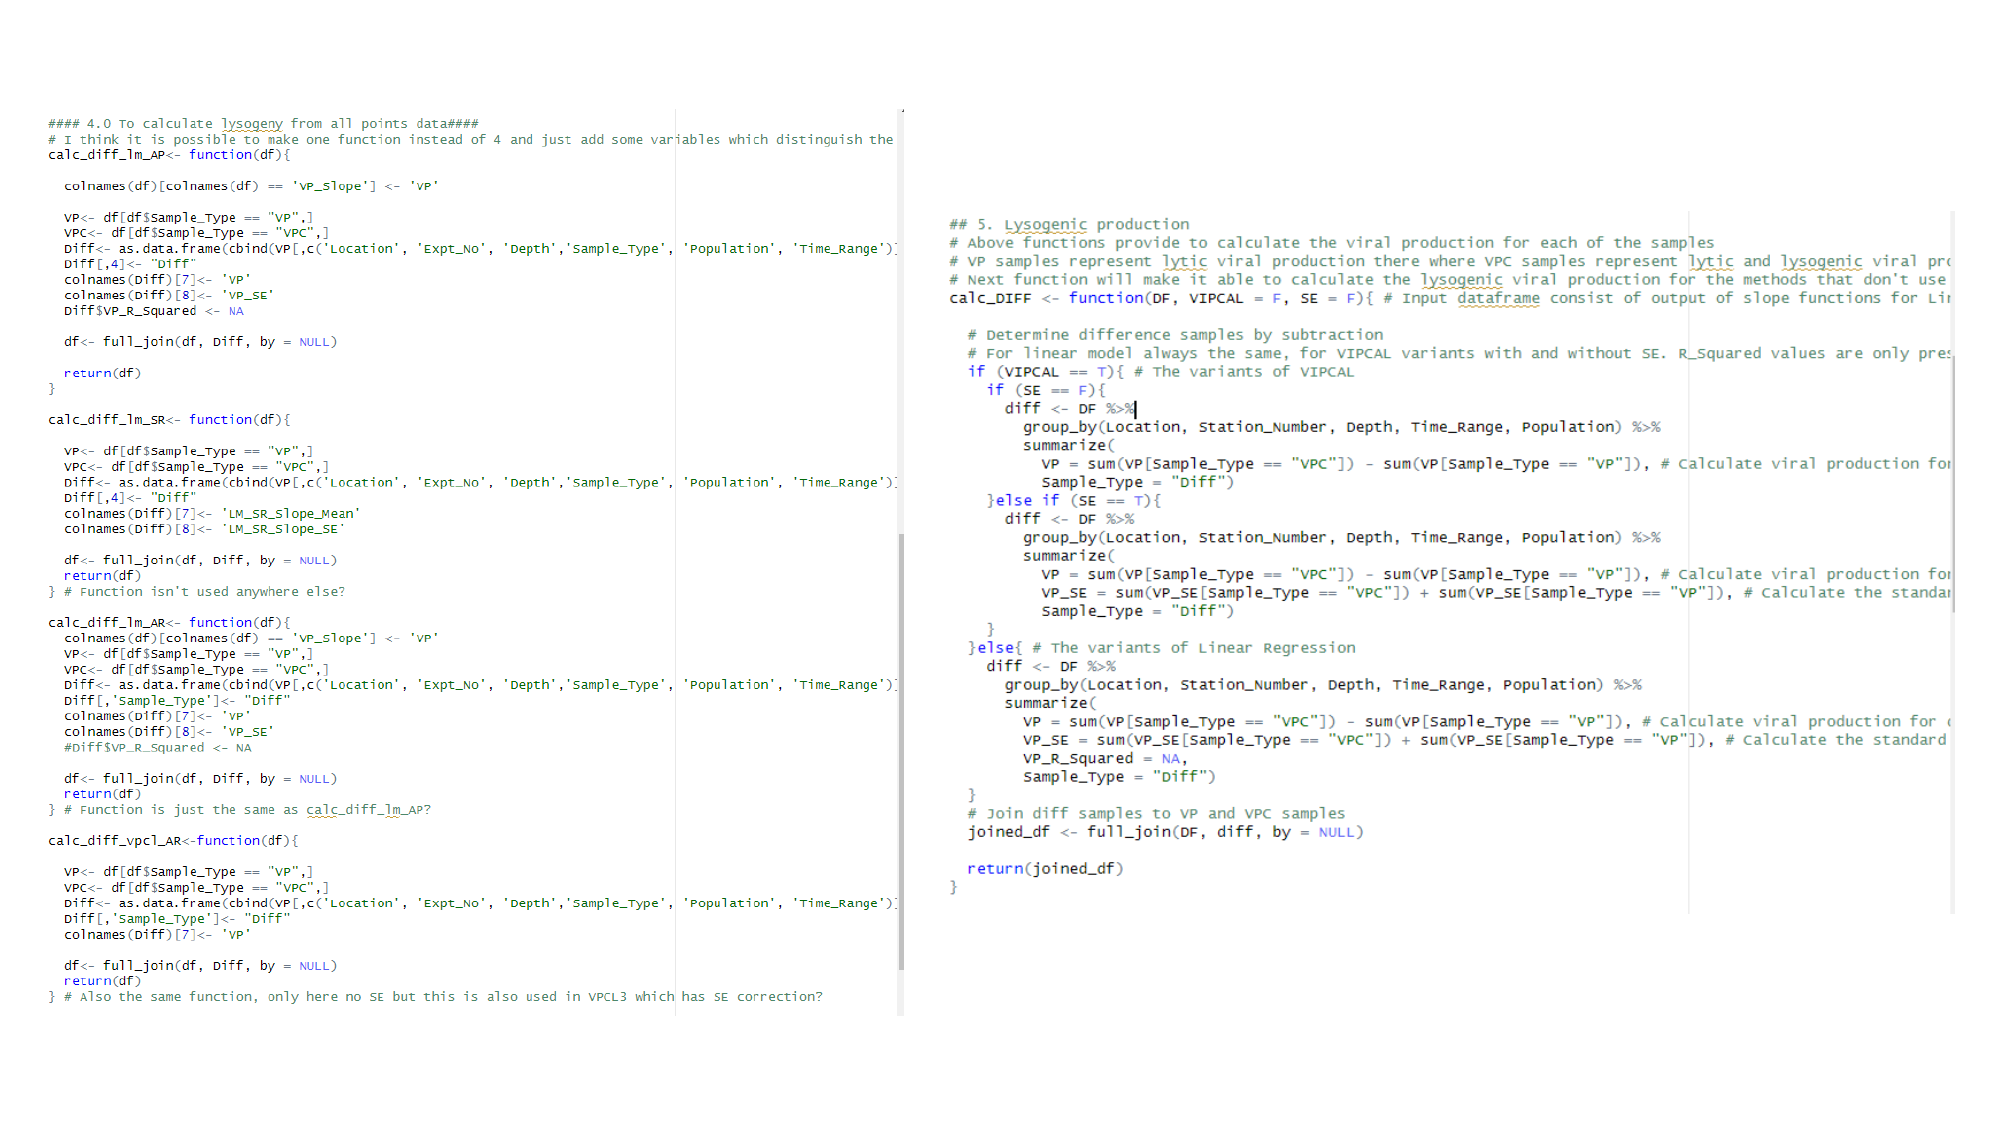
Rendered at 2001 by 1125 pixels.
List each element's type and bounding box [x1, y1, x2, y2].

list [45, 109, 904, 1016]
picture [947, 211, 1955, 914]
